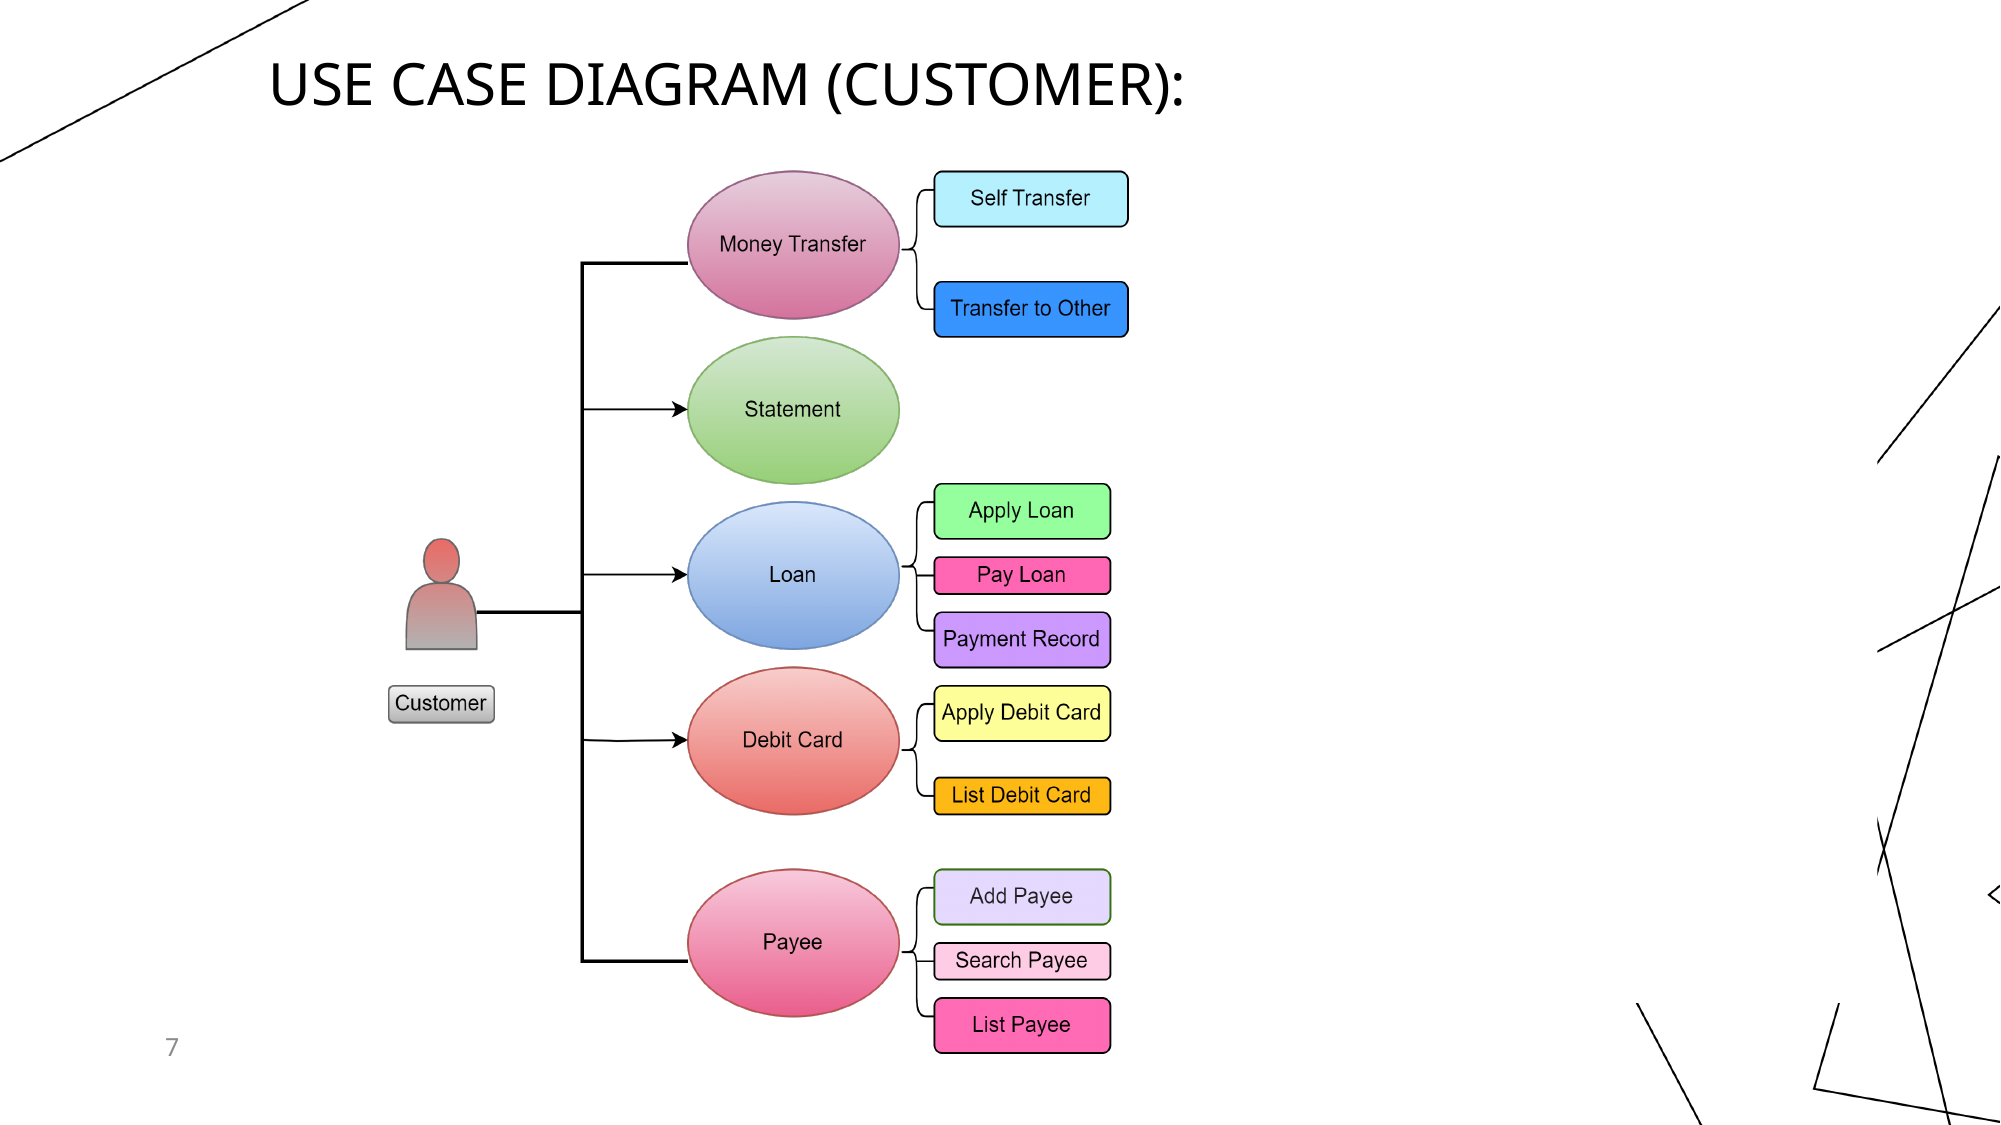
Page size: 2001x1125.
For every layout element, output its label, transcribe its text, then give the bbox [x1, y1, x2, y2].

picture [1514, 301, 2000, 1125]
title Use Case Diagram (Customer): [253, 18, 1265, 155]
picture [370, 152, 1148, 1074]
picture [0, 0, 324, 274]
slide_number 7 [150, 1024, 254, 1074]
